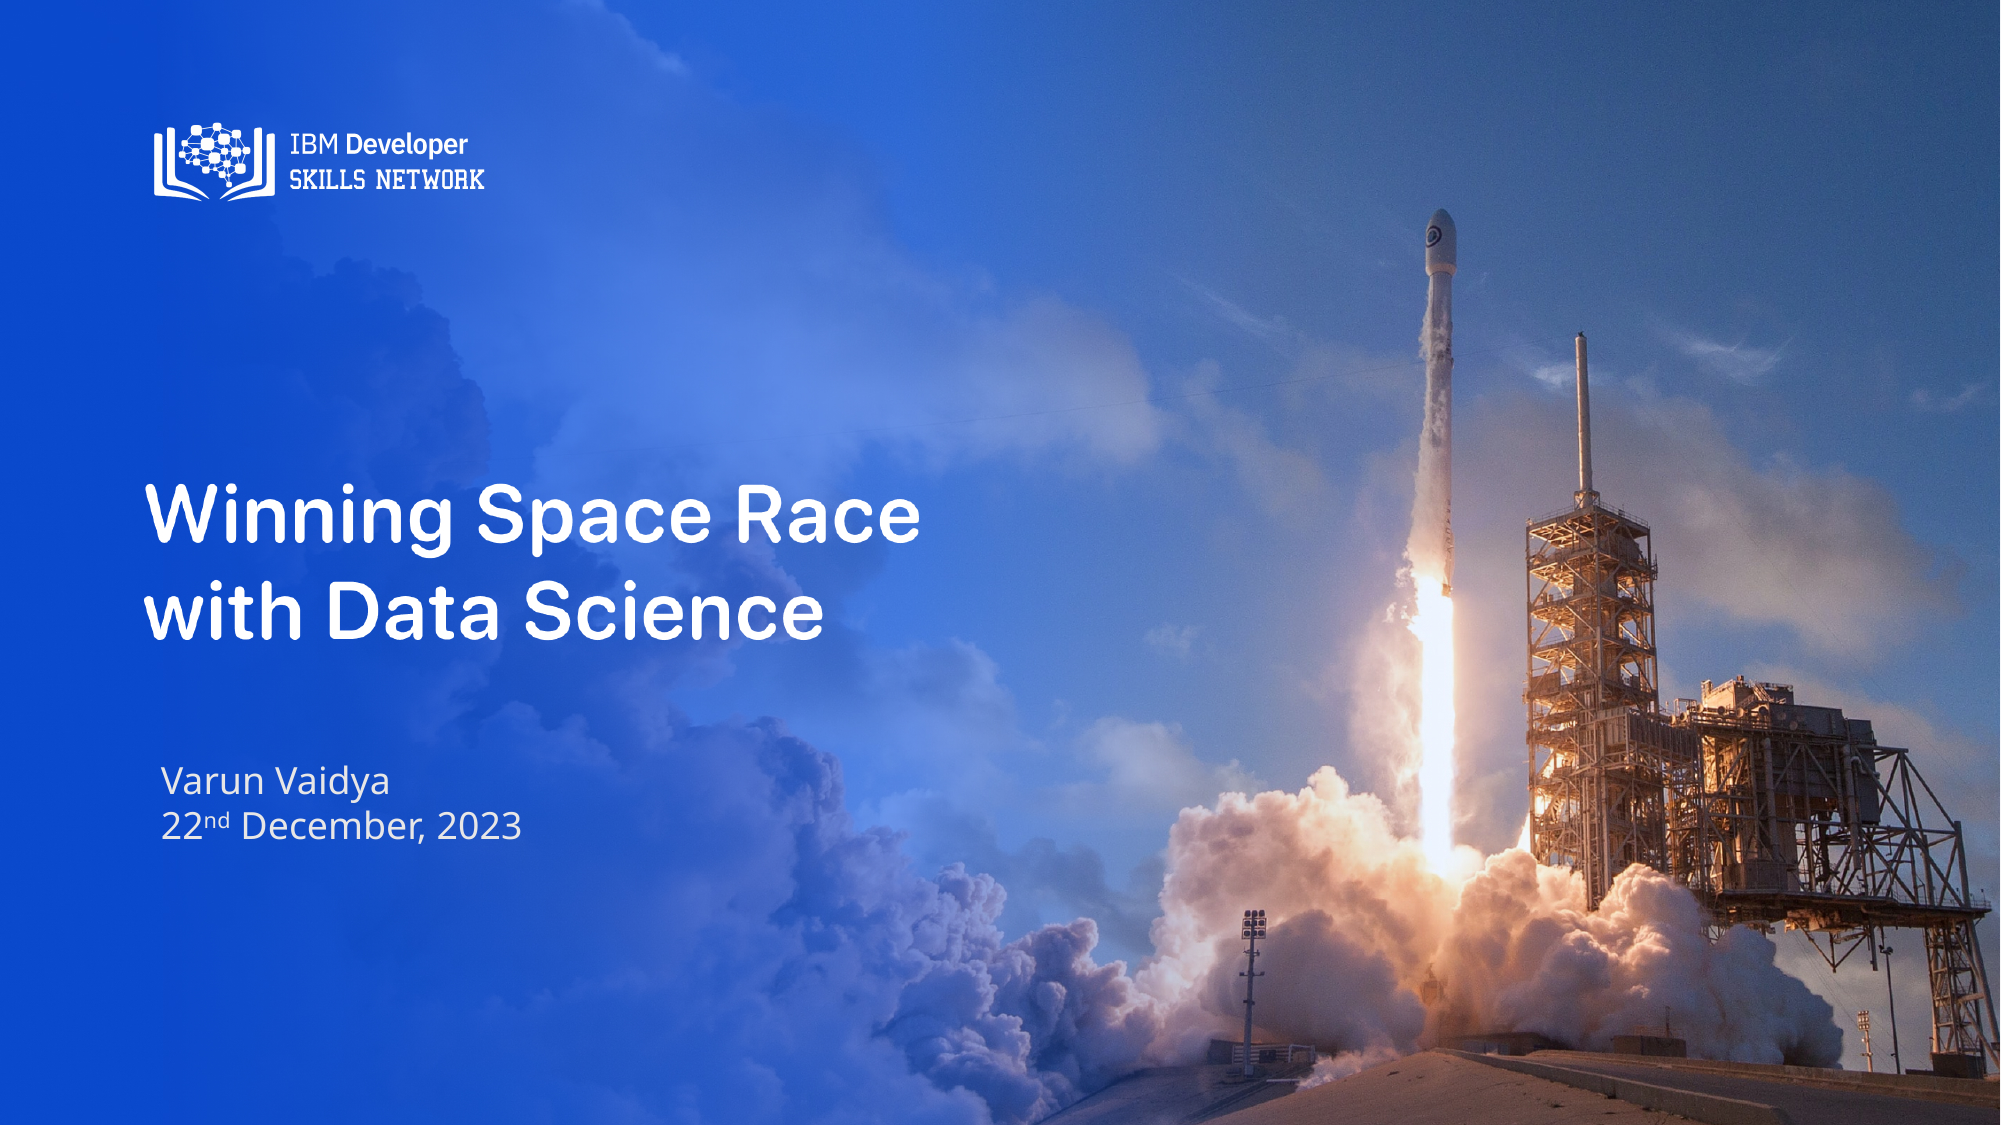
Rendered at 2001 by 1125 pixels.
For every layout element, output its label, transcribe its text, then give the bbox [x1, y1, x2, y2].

picture [0, 0, 2001, 1125]
text_box Varun Vaidya 22nd December, 2023 [145, 749, 559, 855]
